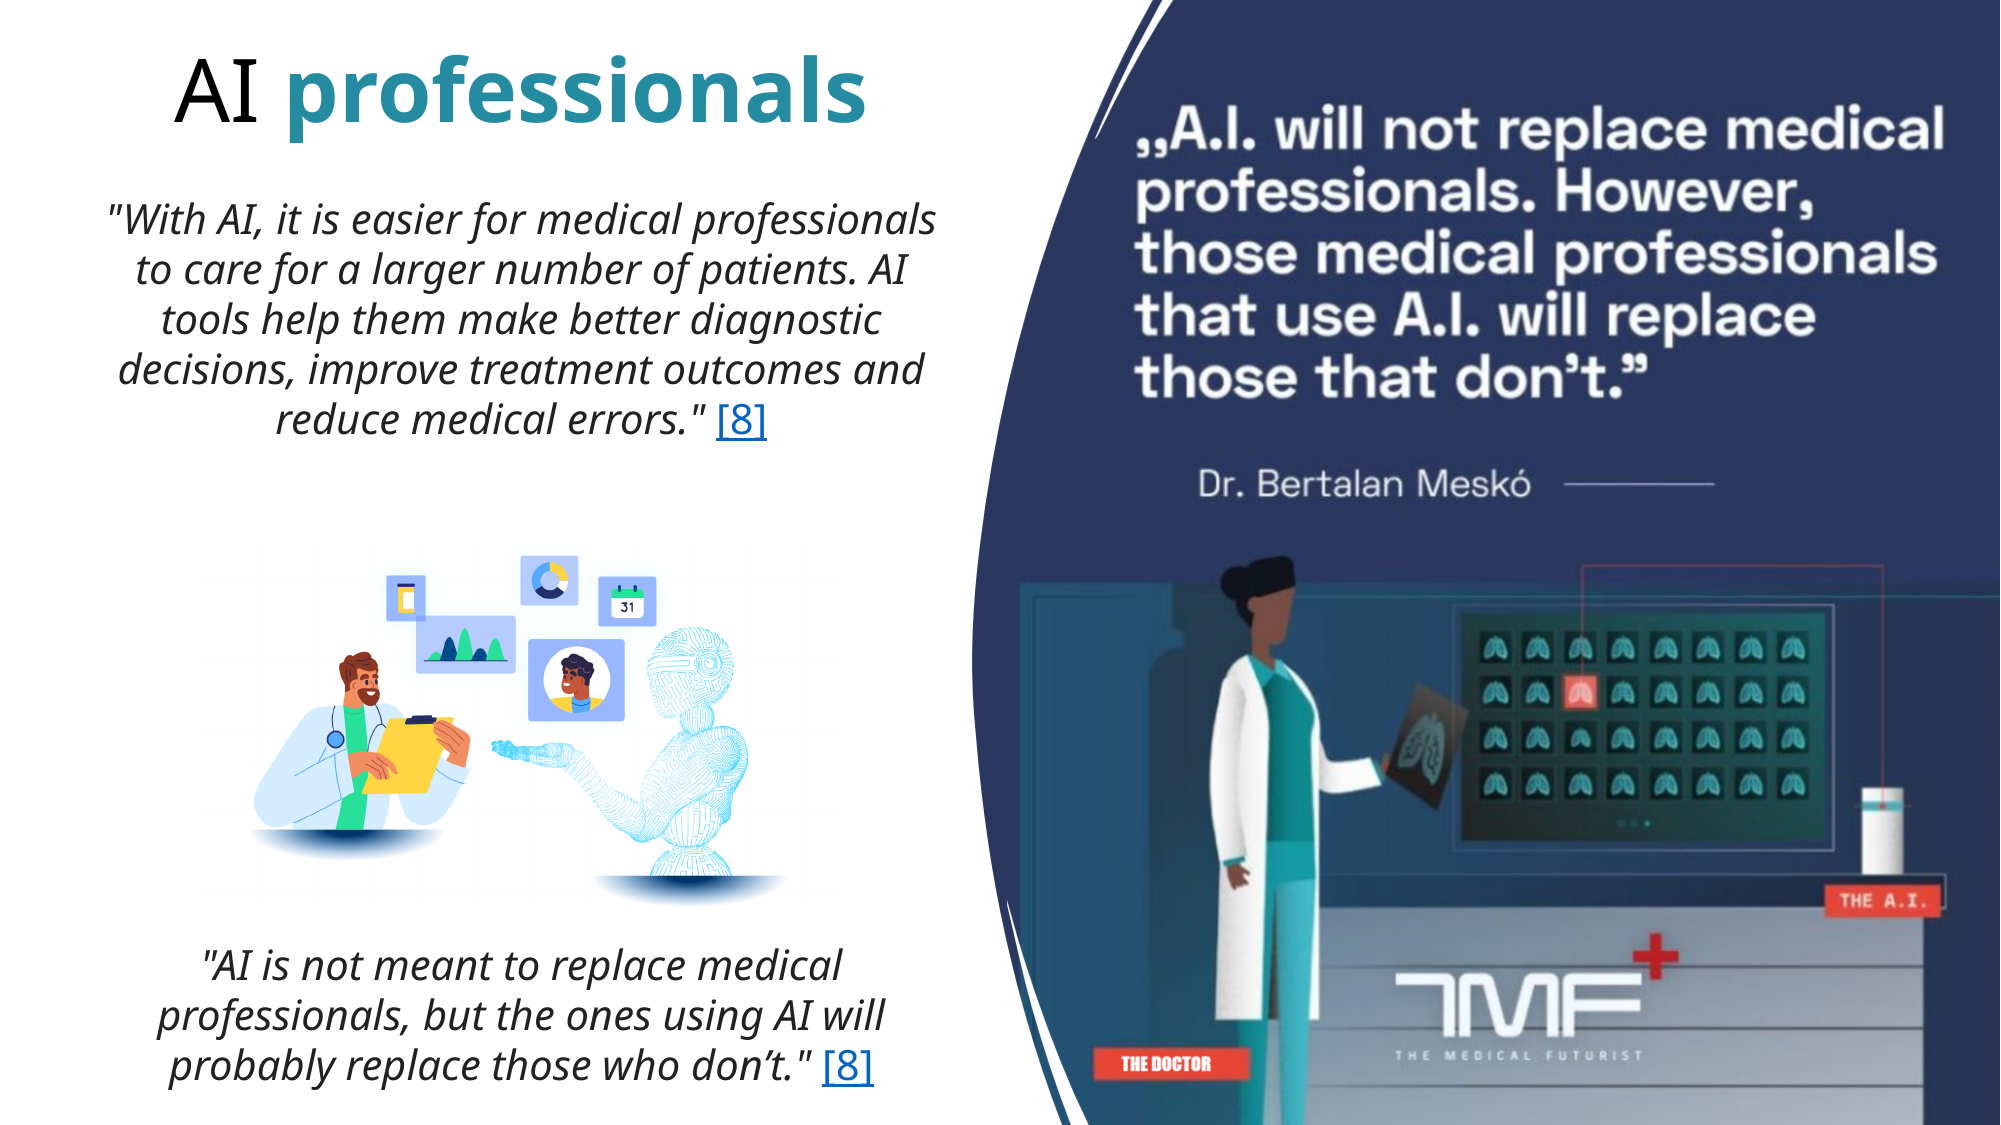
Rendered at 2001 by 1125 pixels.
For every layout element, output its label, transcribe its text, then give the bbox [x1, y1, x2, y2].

picture [972, 0, 2000, 1125]
text_box "With AI, it is easier for medical professionals to care for a larger number of patients. AI tools help them make better diagnostic decisions, improve treatment outcomes and reduce medical errors." [8] [83, 185, 959, 458]
text_box "AI is not meant to replace medical professionals, but the ones using AI will probably replace those who don’t." [8] [83, 931, 959, 1104]
picture [201, 540, 842, 910]
text_box AI professionals [159, 39, 884, 155]
